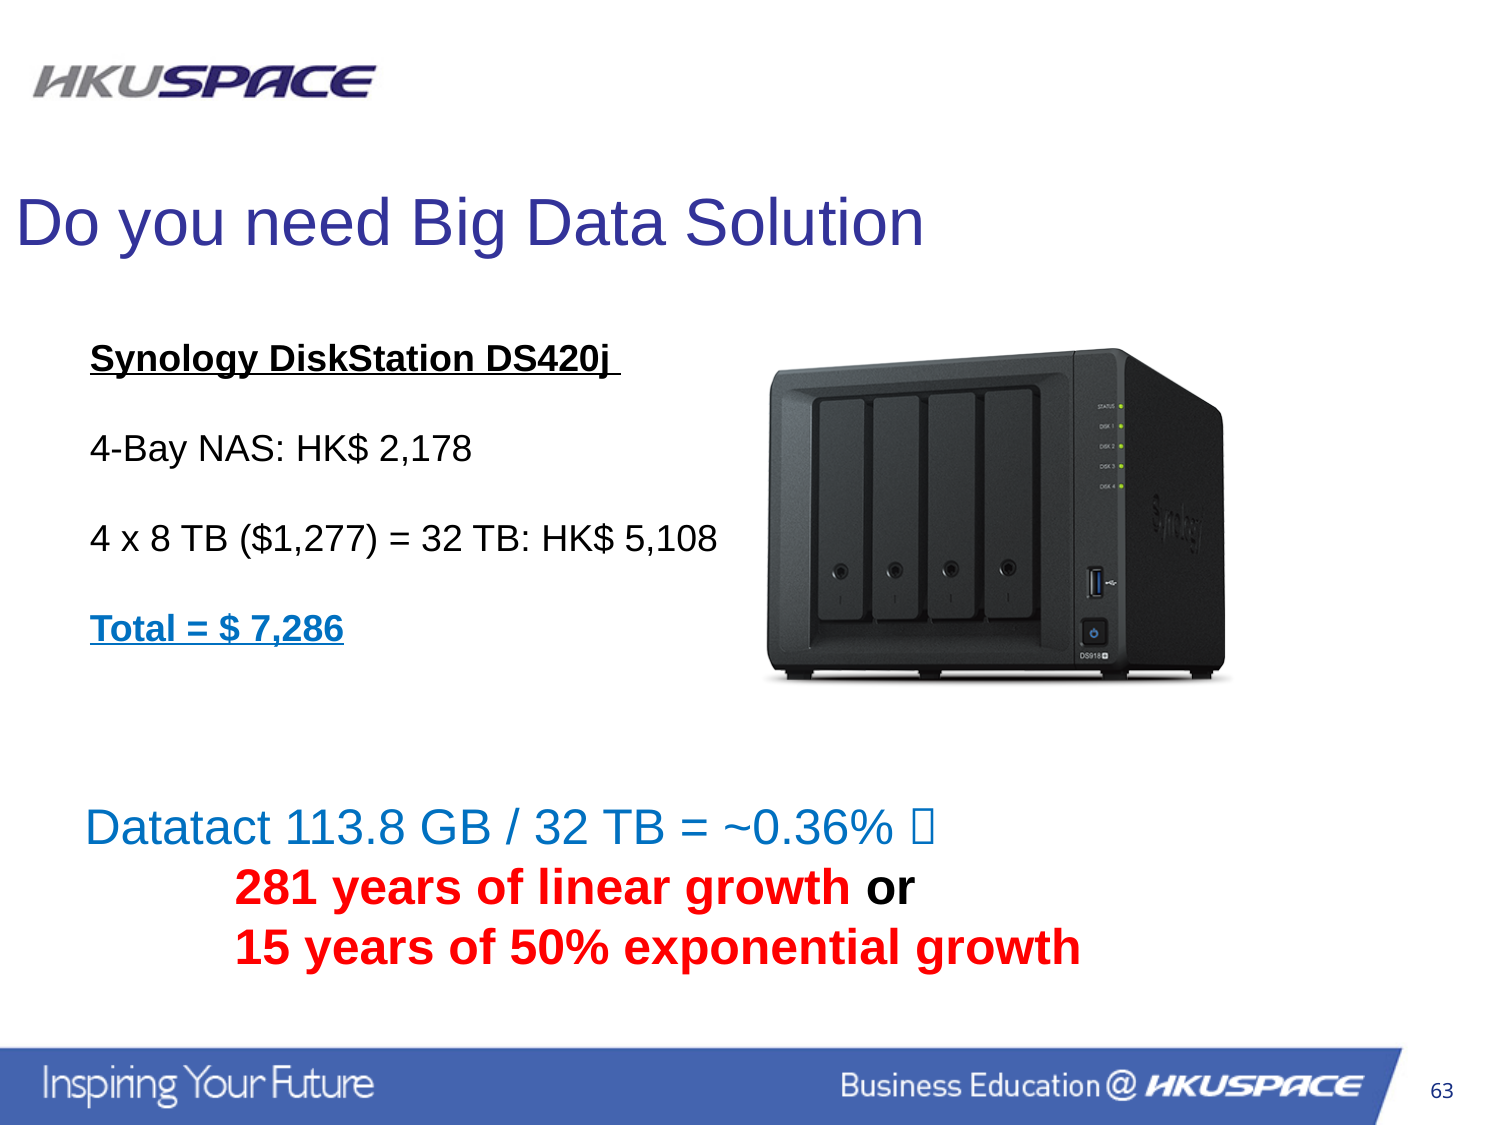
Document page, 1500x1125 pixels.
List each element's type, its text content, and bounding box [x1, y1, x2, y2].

title Do you need Big Data Solution [0, 101, 1325, 266]
slide_number 63 [1415, 1070, 1499, 1125]
picture [0, 0, 1500, 1125]
text_box Synology DiskStation DS420j 4-Bay NAS: HK$ 2,178 4 x 8 TB ($1,277) = 32 TB: HK$ 5,108 Total = $ 7,286 [75, 326, 660, 701]
text_box Datatact 113.8 GB / 32 TB = ~0.36%  281 years of linear growth or 15 years of 50% exponential growth [69, 786, 1098, 982]
